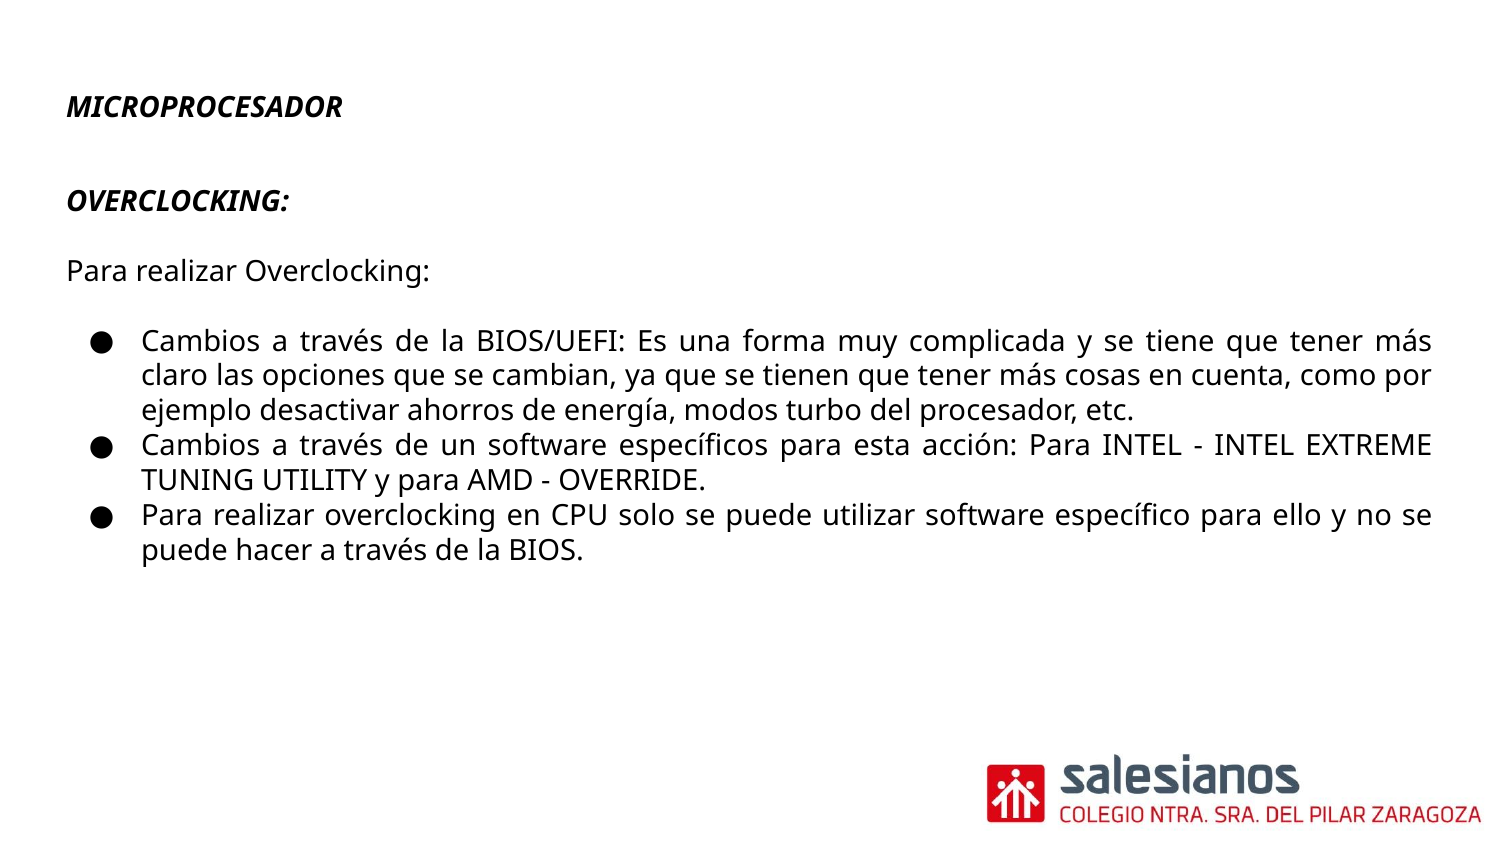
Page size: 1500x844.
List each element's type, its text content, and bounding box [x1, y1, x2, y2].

picture [970, 741, 1500, 844]
title MICROPROCESADOR [51, 72, 1449, 166]
list OVERCLOCKING: Para realizar Overclocking: Cambios a través de la BIOS/UEFI: Es una forma muy complicada y se tiene que tener más claro las opciones que se cambian, ya que se tienen que tener más cosas en cuenta, como por ejemplo desactivar ahorros de energía, modos turbo del procesador, etc. Cambios a través de un software específicos para esta acción: Para INTEL - INTEL EXTREME TUNING UTILITY y para AMD - OVERRIDE. Para realizar overclocking en CPU solo se puede utilizar software específico para ello y no se puede hacer a través de la BIOS. [51, 166, 1449, 728]
